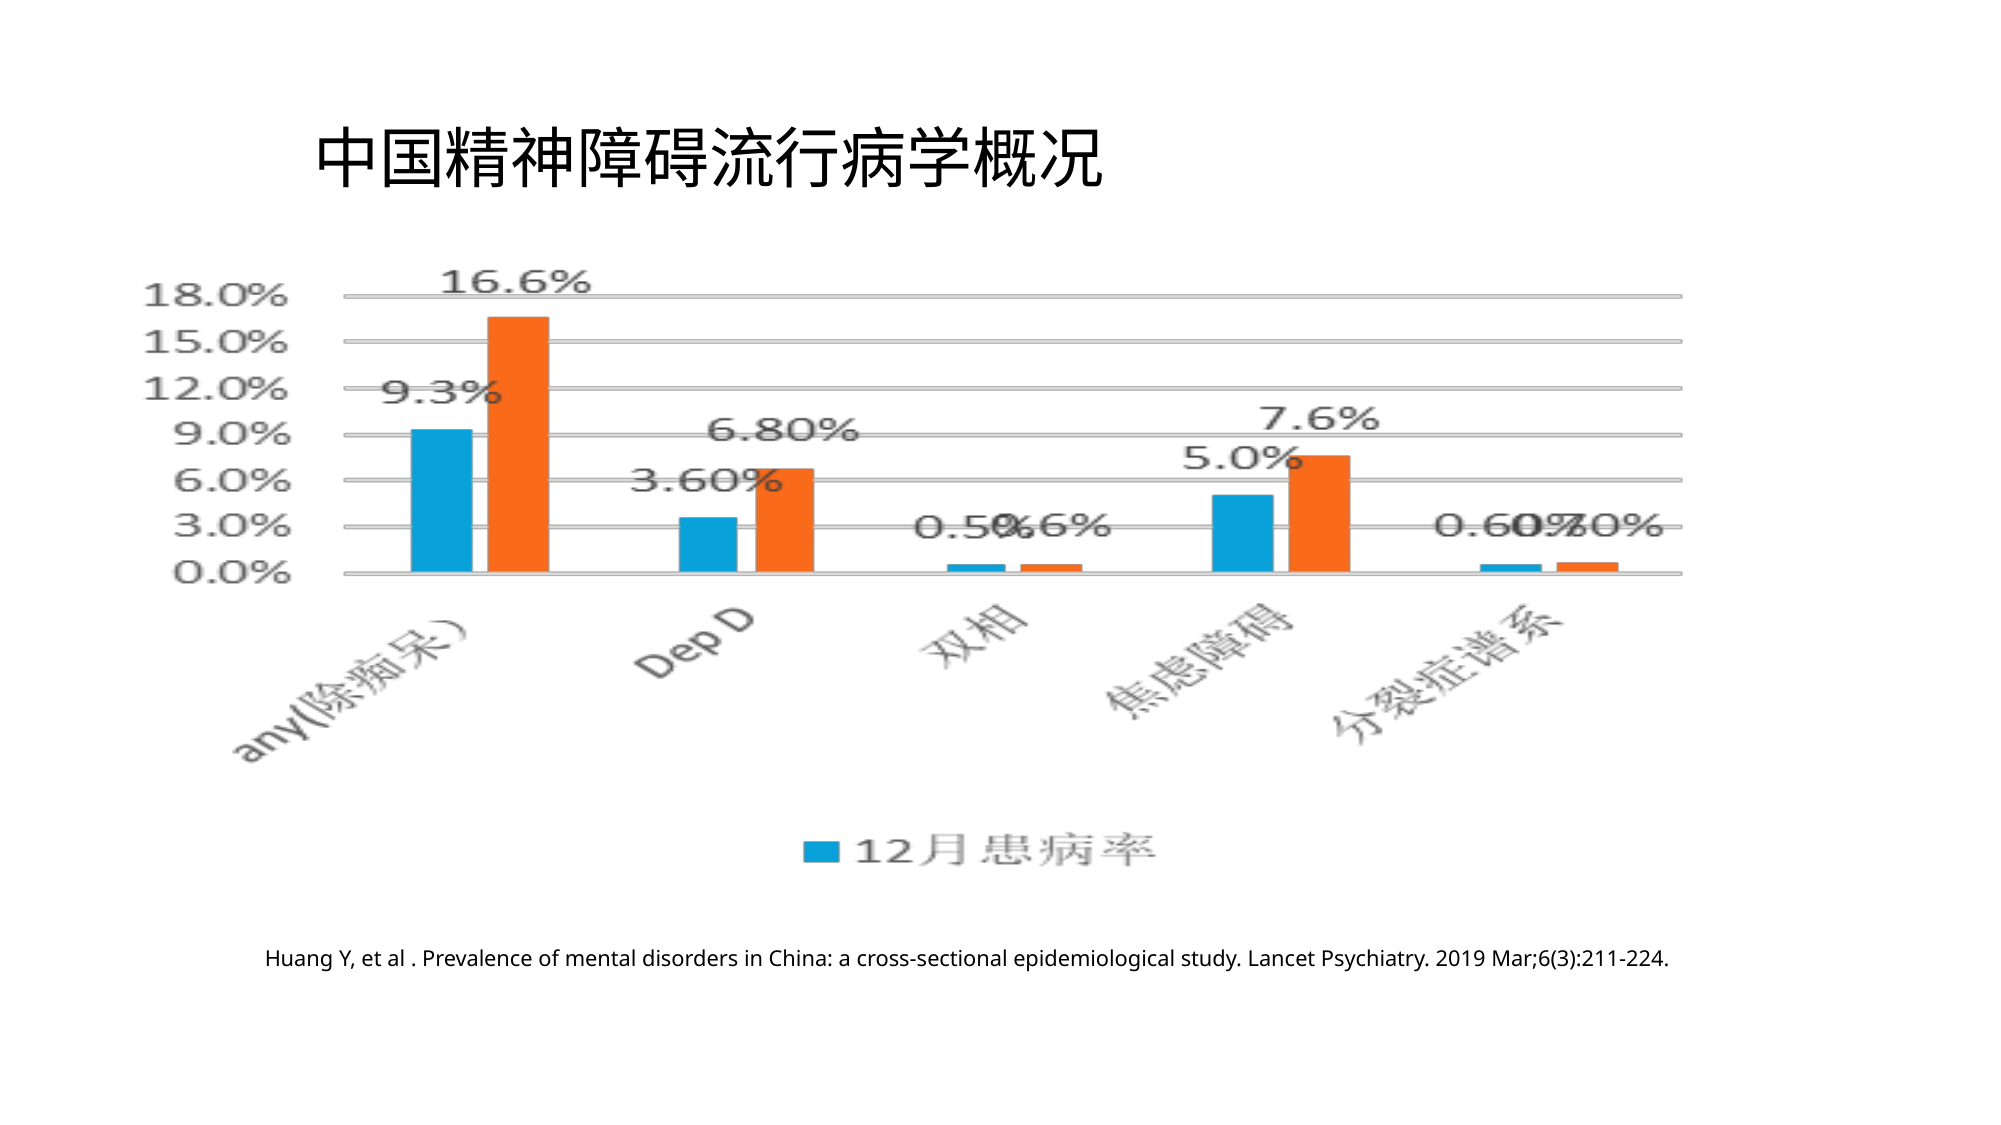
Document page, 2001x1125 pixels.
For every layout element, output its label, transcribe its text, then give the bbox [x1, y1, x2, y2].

title 中国精神障碍流行病学概况 [298, 117, 1663, 206]
text_box Huang Y, et al . Prevalence of mental disorders in China: a cross-sectional epidemiological study. Lancet Psychiatry. 2019 Mar;6(3):211-224. [249, 937, 1736, 979]
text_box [71, 237, 1785, 902]
